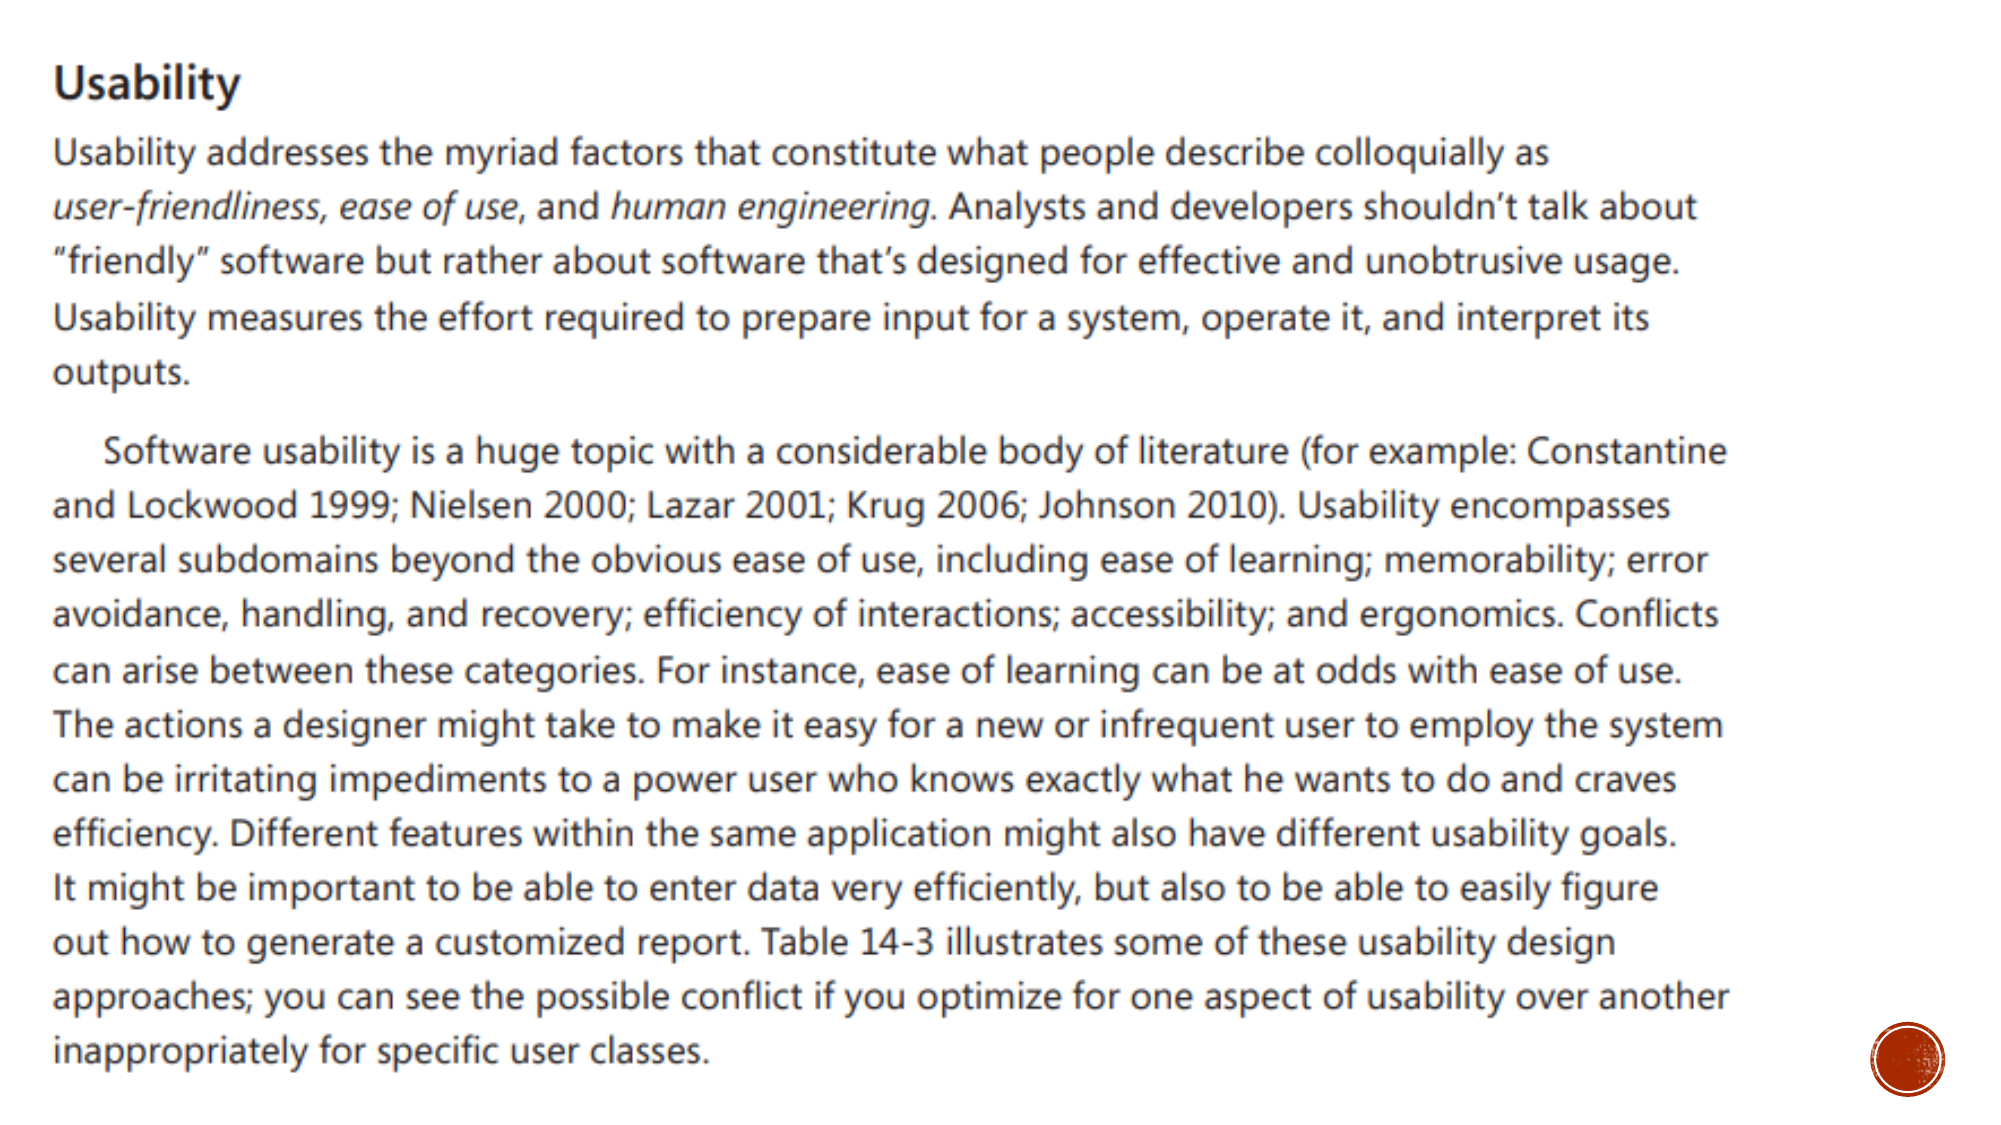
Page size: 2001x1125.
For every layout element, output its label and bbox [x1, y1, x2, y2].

picture [29, 41, 1762, 1100]
